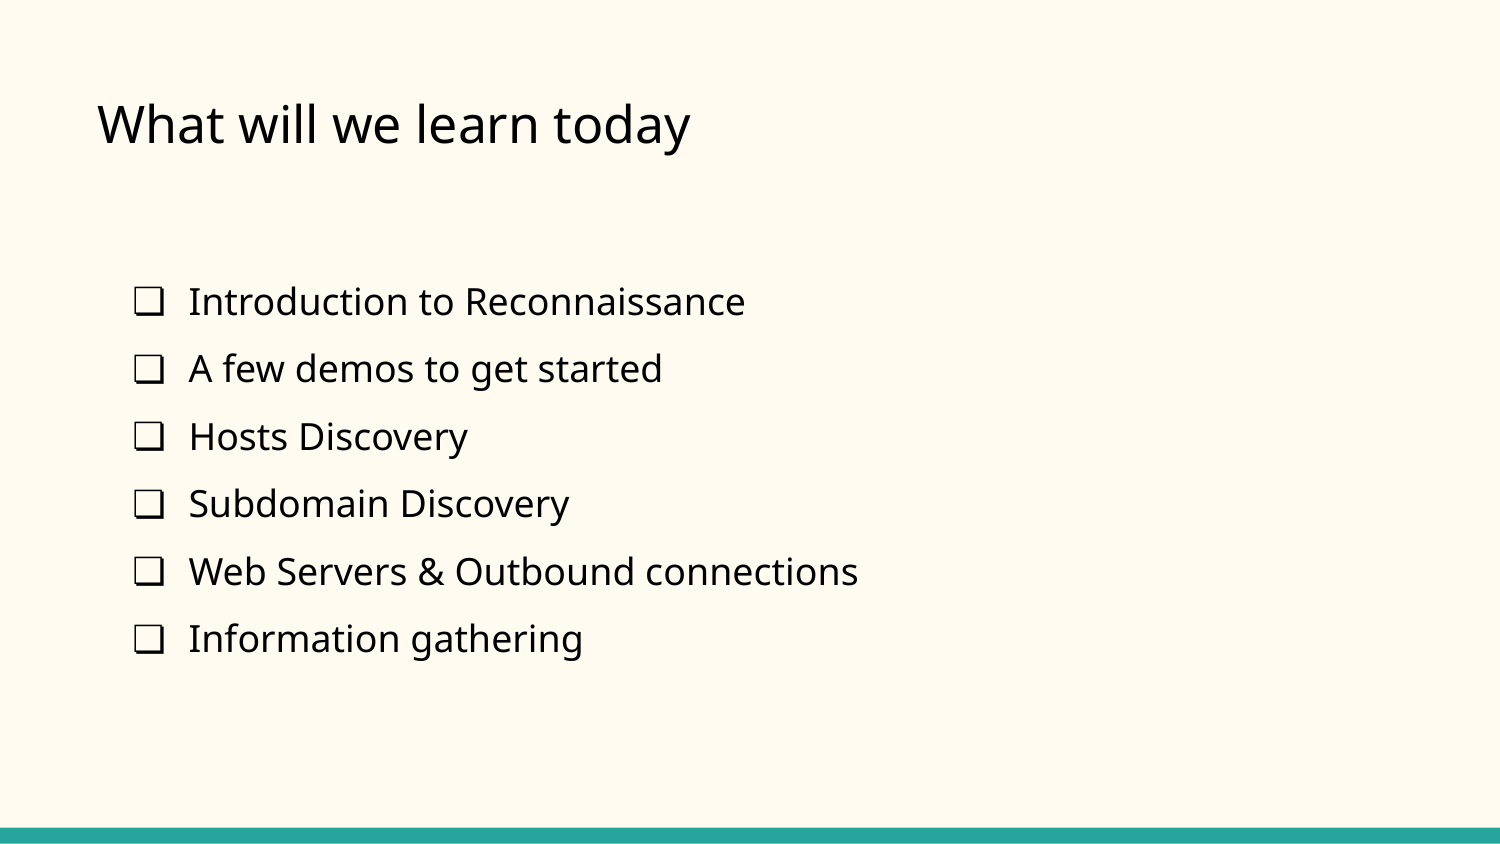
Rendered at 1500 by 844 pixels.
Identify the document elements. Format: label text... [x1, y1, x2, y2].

list Introduction to Reconnaissance A few demos to get started Hosts Discovery Subdomain Discovery Web Servers & Outbound connections Information gathering [98, 240, 1449, 747]
title What will we learn today [82, 72, 1433, 174]
